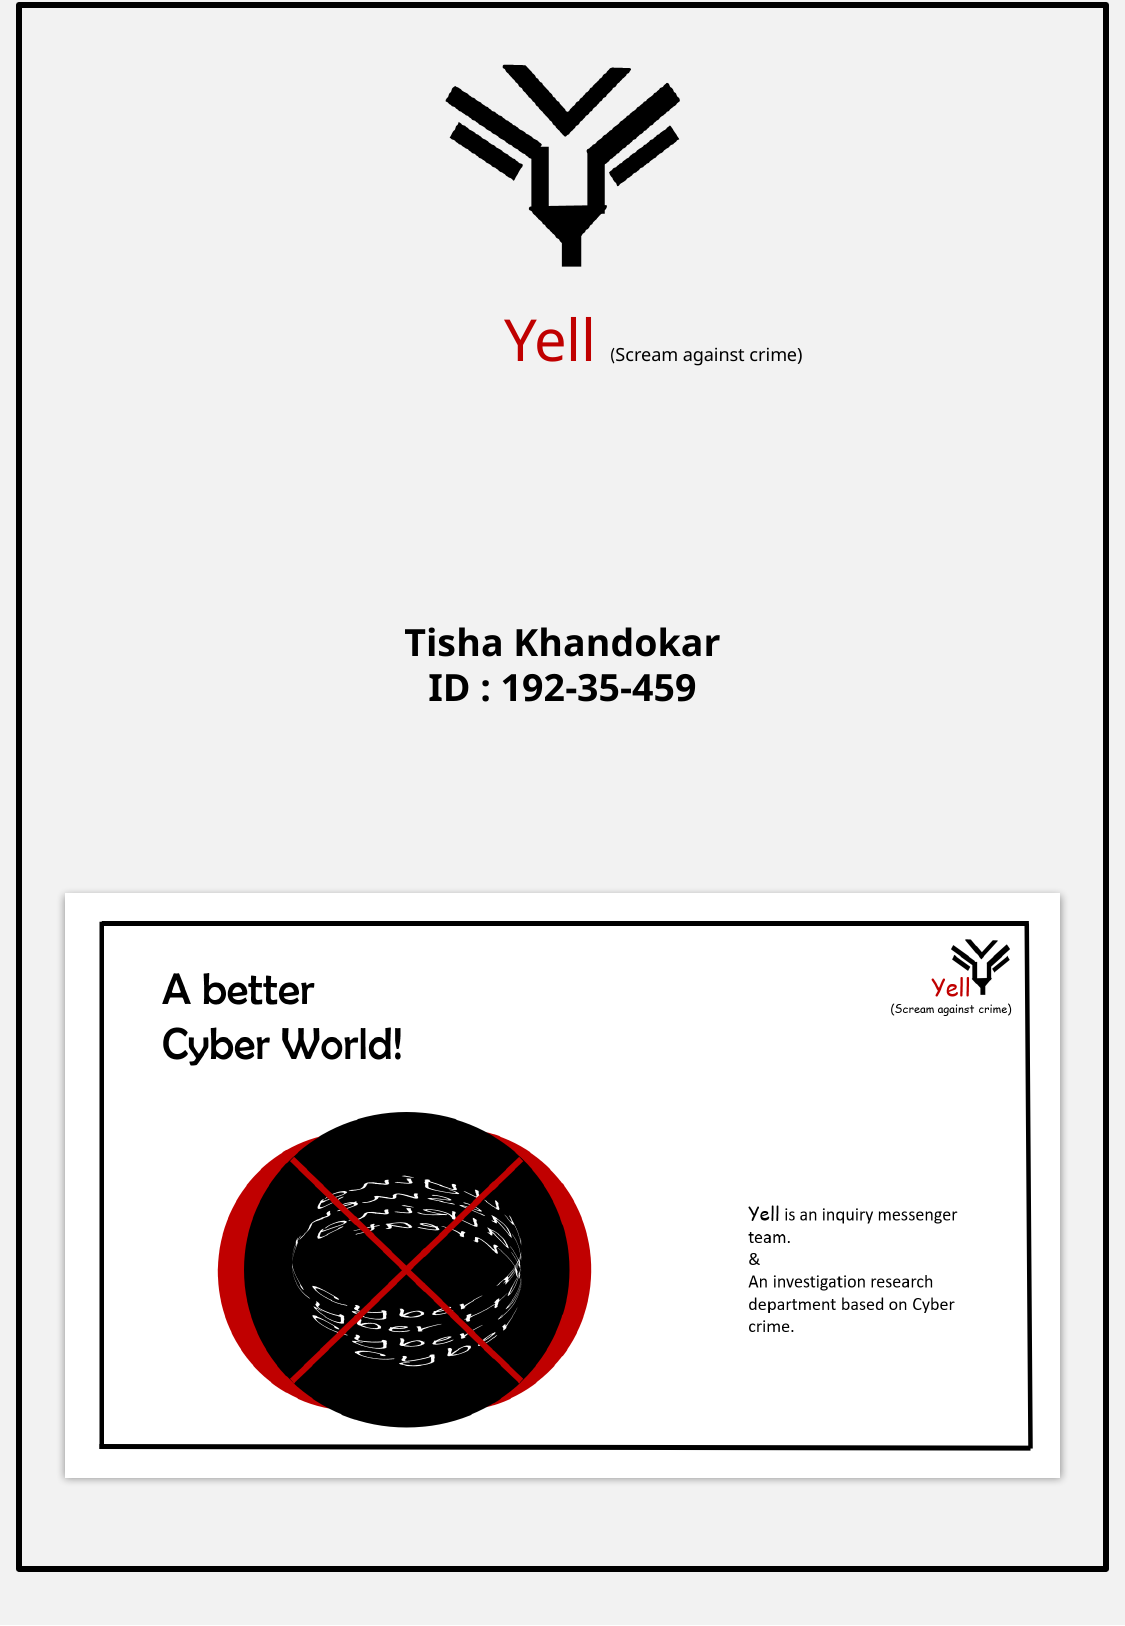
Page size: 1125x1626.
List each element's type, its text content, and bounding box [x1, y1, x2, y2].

text_box [18, 4, 1107, 1569]
text_box Yell (Scream against crime) [84, 257, 1041, 419]
picture [445, 64, 680, 268]
picture [78, 907, 1046, 1464]
text_box Tisha Khandokar ID : 192-35-459 [147, 611, 978, 717]
